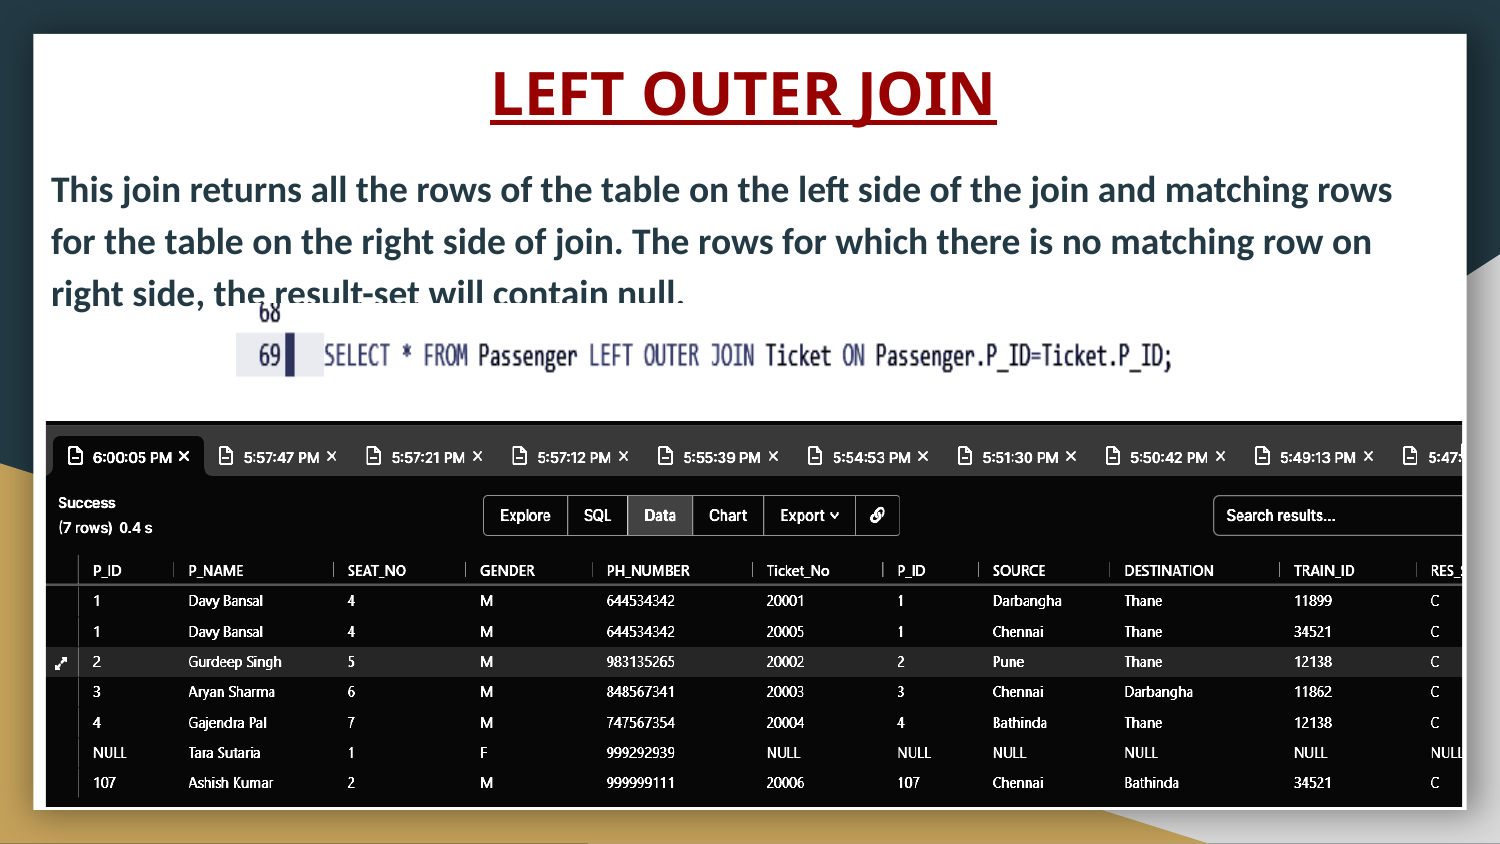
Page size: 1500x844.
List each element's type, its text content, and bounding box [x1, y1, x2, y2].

list This join returns all the rows of the table on the left side of the join and matching rows for the table on the right side of join. The rows for which there is no matching row on right side, the result-set will contain null. [36, 143, 1463, 807]
picture [235, 303, 1225, 418]
picture [45, 421, 1463, 807]
title LEFT OUTER JOIN [134, 40, 1366, 143]
